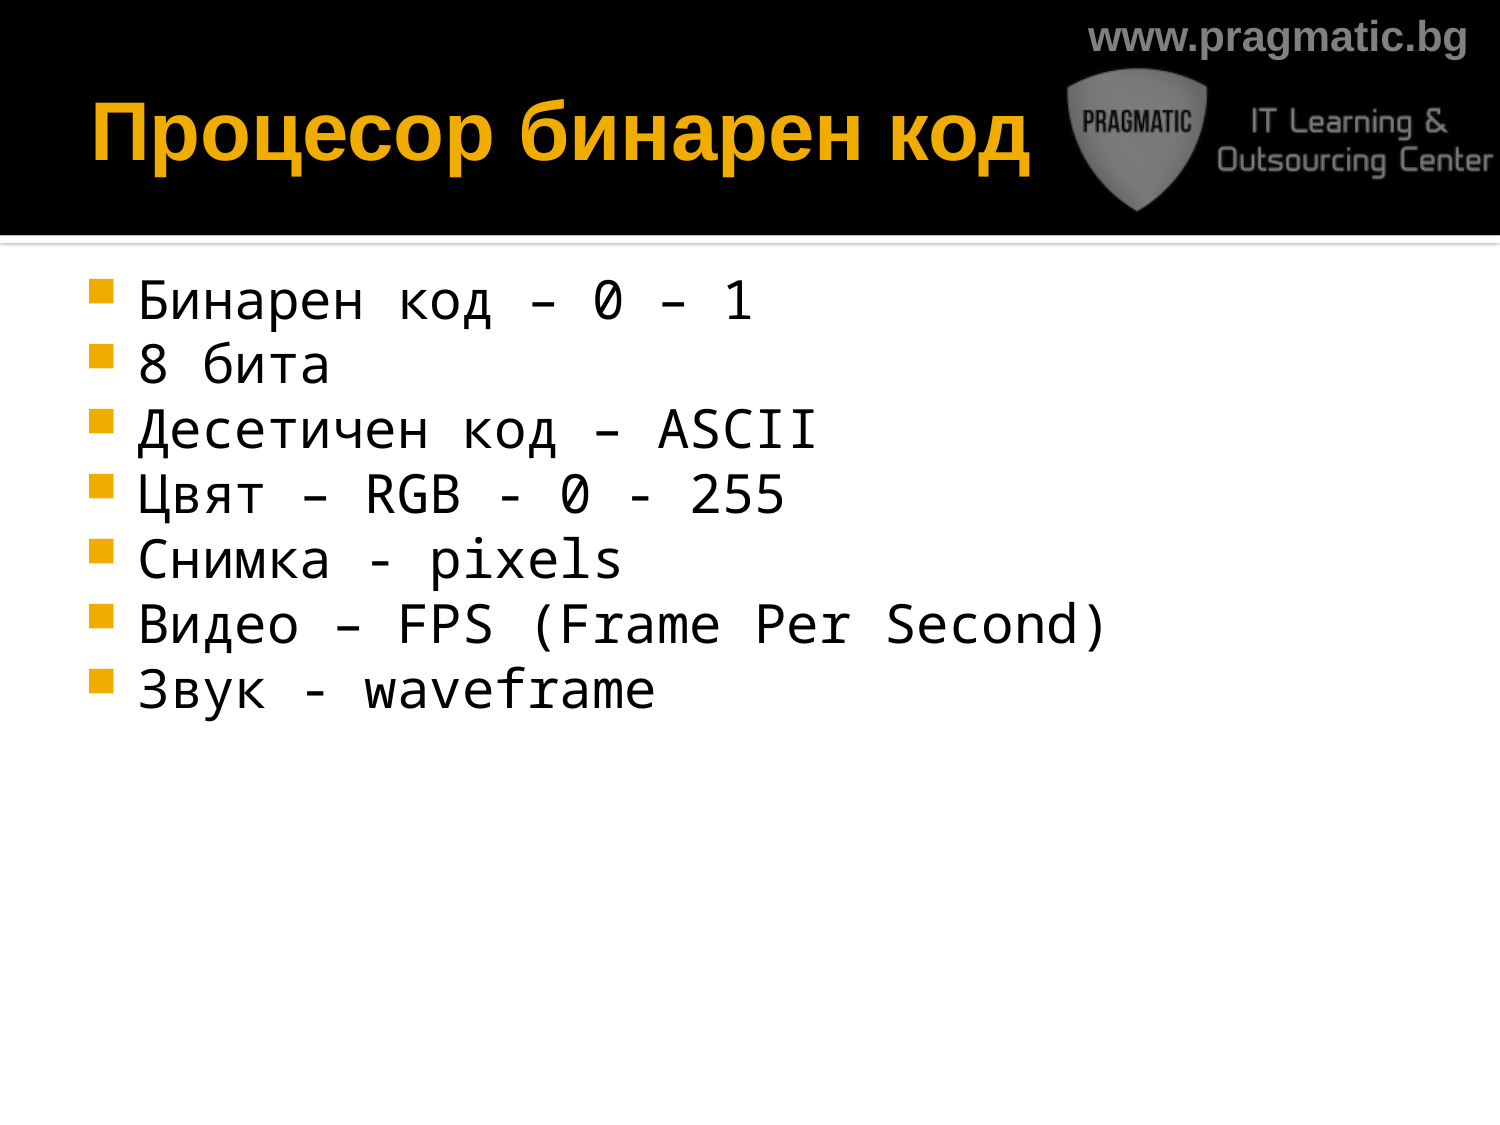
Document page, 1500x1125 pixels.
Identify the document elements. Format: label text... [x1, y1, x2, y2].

title Процесор бинарен код [75, 24, 1063, 231]
text_box Бинарен код – 0 – 1 8 бита Десетичен код – ASCII Цвят – RGB - 0 - 255 Снимка - pixels Видео – FPS (Frame Per Second) Звук - waveframe [50, 249, 1500, 1013]
picture [1063, 62, 1500, 217]
